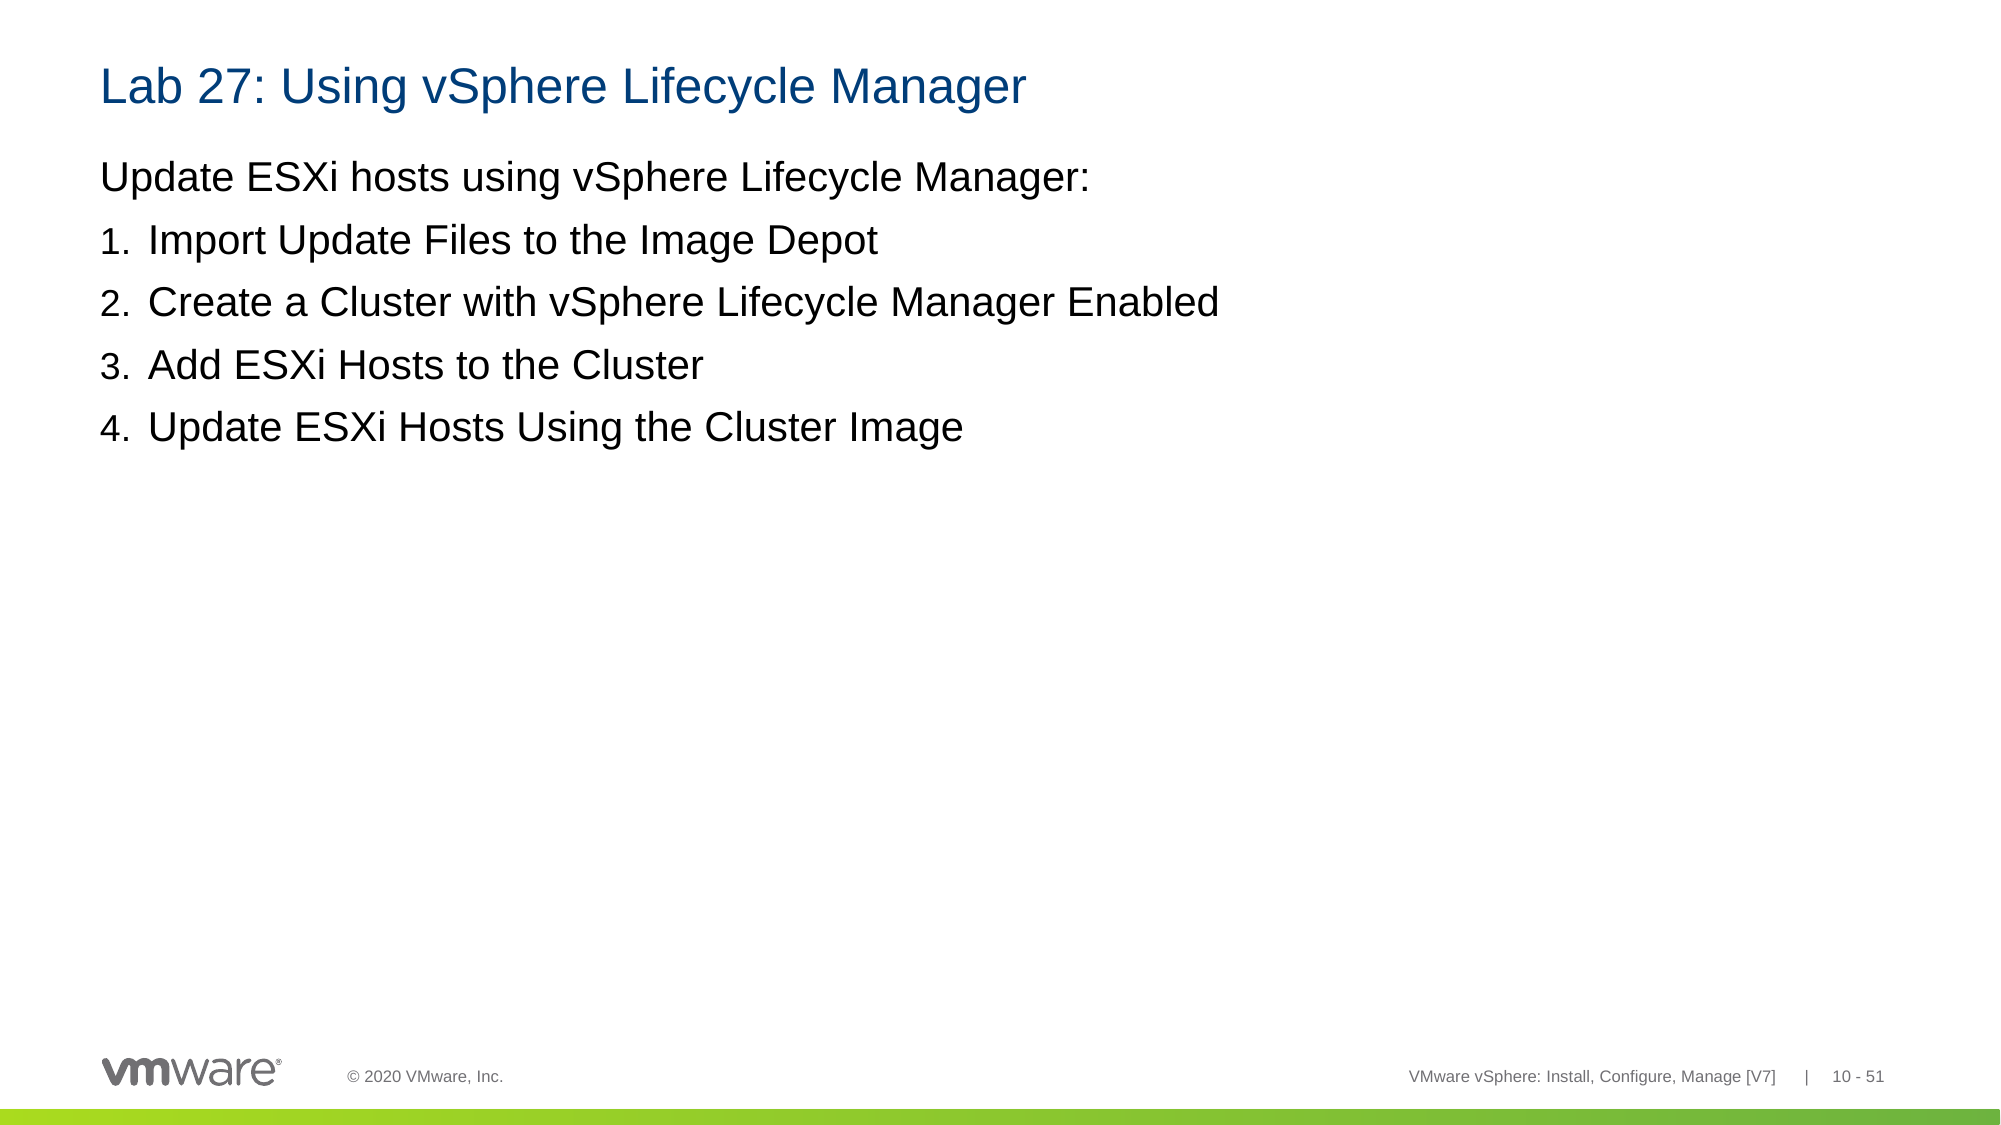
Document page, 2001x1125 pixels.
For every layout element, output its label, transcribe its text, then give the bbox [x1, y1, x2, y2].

title Lab 27: Using vSphere Lifecycle Manager [99, 54, 1900, 113]
list Update ESXi hosts using vSphere Lifecycle Manager: Import Update Files to the Image Depot Create a Cluster with vSphere Lifecycle Manager Enabled Add ESXi Hosts to the Cluster Update ESXi Hosts Using the Cluster Image [99, 149, 1900, 1047]
footer VMware vSphere: Install, Configure, Manage [V7] | 10 - 51 [545, 1060, 1900, 1110]
